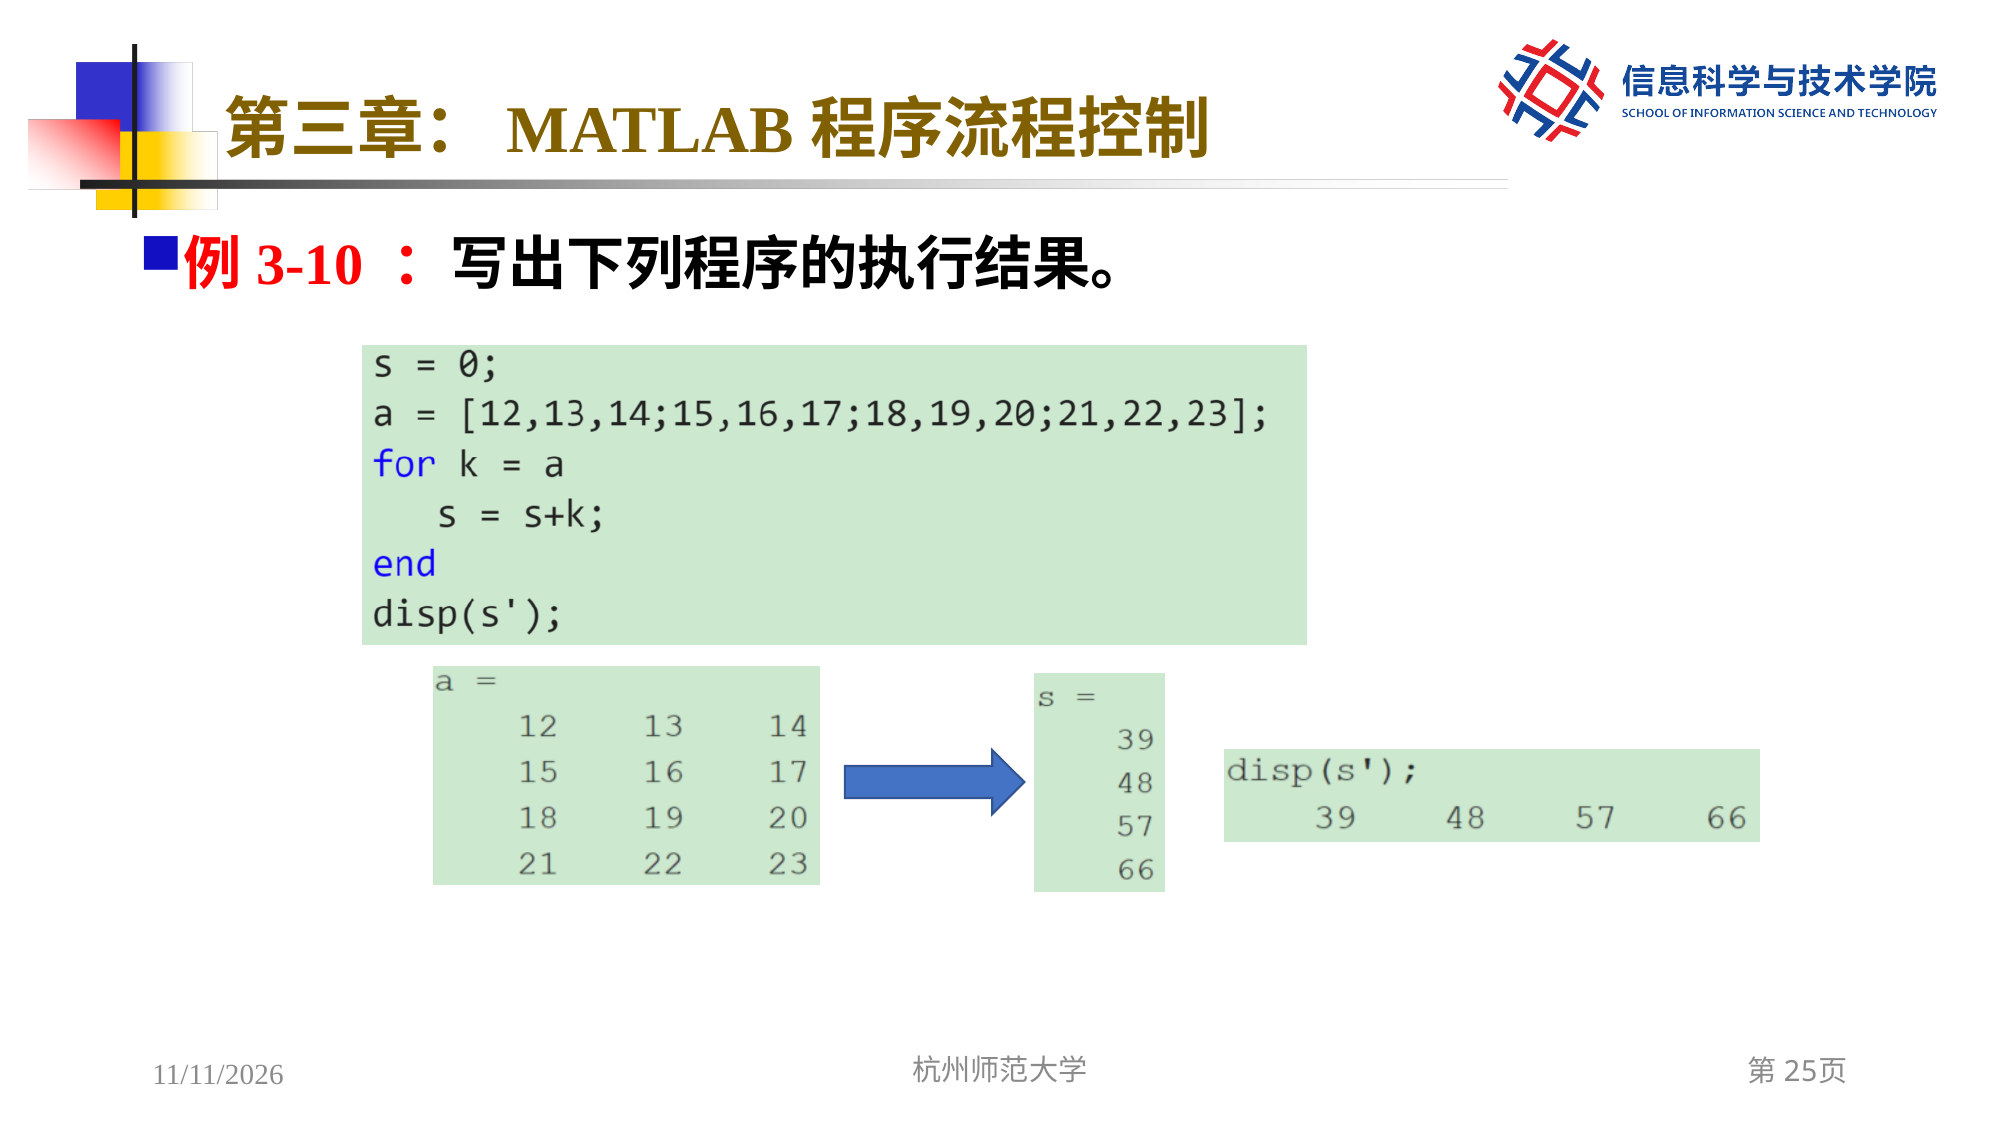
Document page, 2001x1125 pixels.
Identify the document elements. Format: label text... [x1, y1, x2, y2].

picture [1034, 673, 1165, 892]
picture [28, 39, 1937, 218]
picture [433, 666, 820, 885]
slide_number 第25页 [1412, 1042, 1863, 1103]
picture [1224, 749, 1760, 843]
picture [362, 345, 1307, 645]
title 第三章：MATLAB程序流程控制 [208, 87, 1490, 176]
text_box [843, 747, 1026, 817]
footer 杭州师范大学 [662, 1042, 1338, 1103]
list 例3-10 ：写出下列程序的执行结果。 [87, 218, 1908, 1021]
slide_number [137, 1042, 588, 1103]
